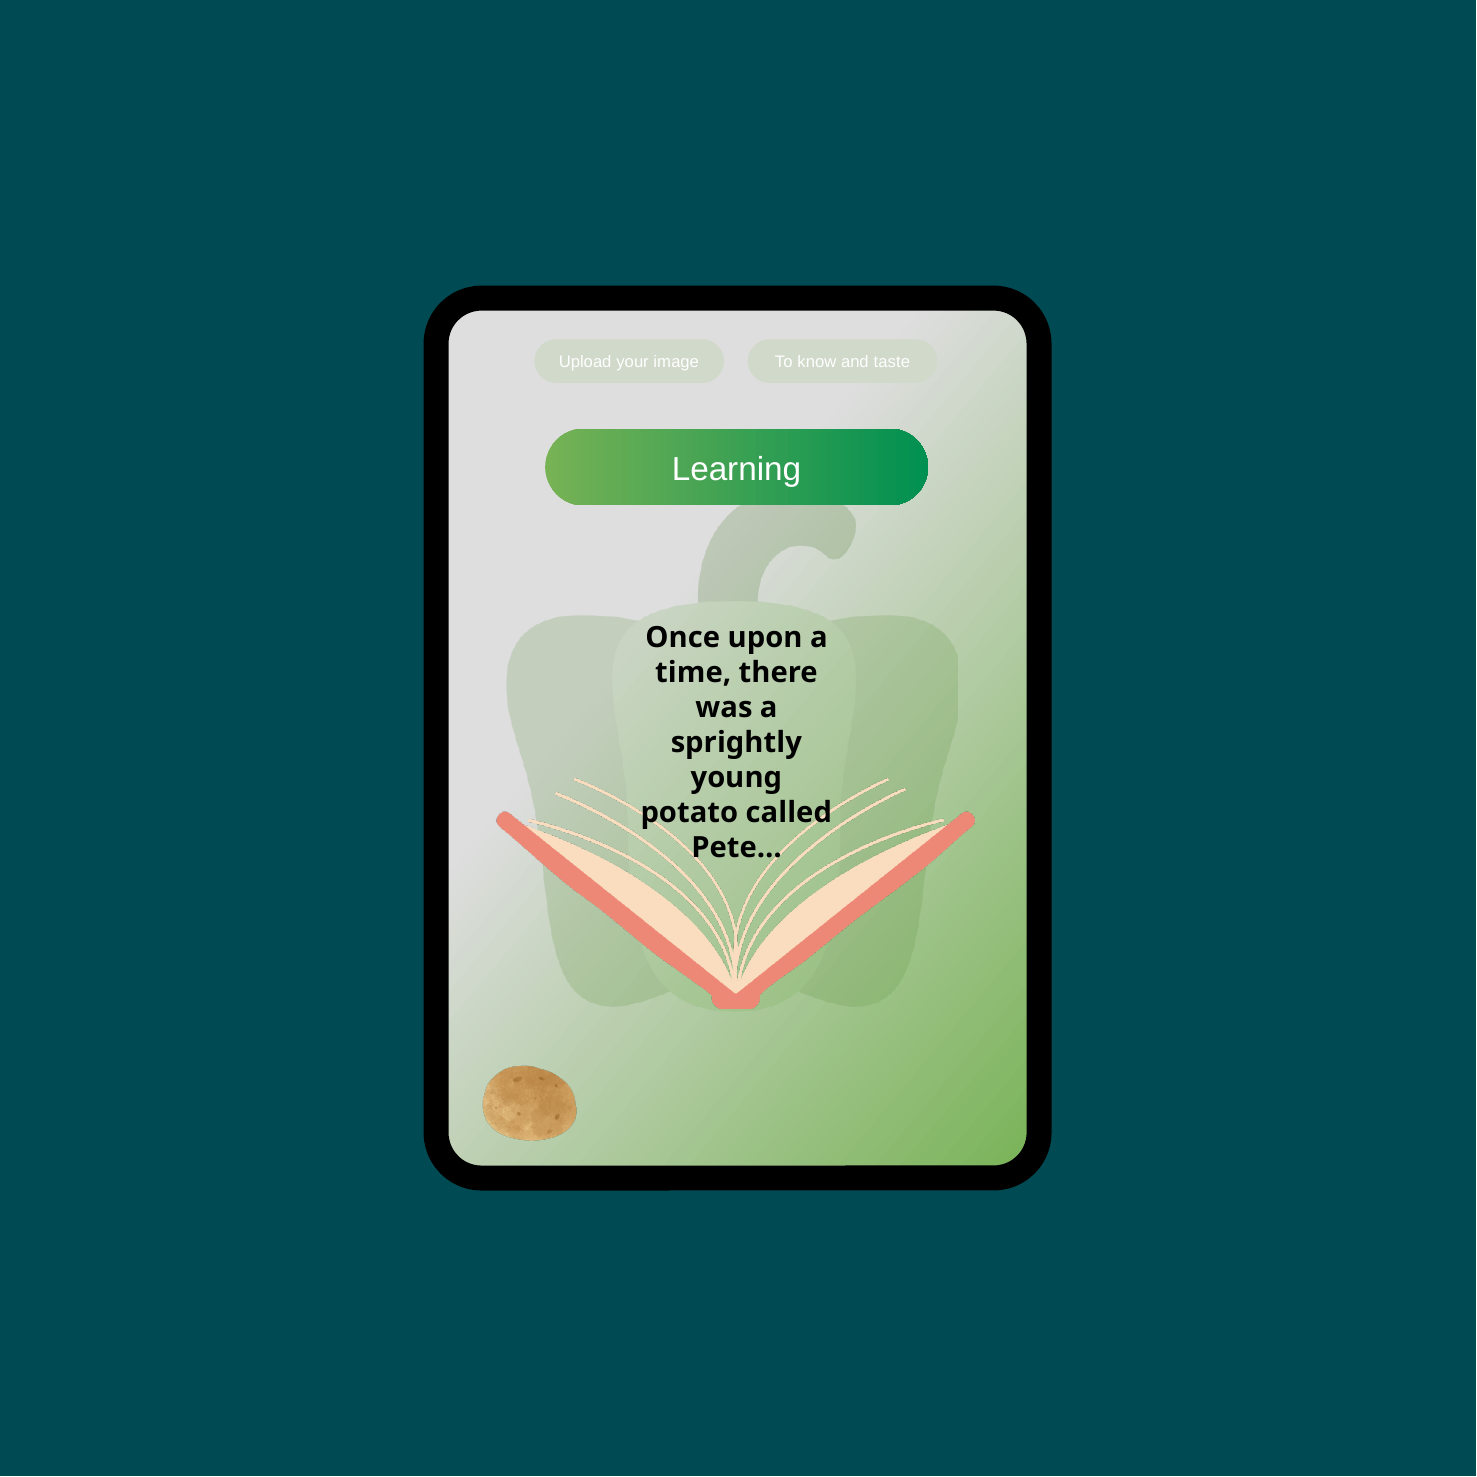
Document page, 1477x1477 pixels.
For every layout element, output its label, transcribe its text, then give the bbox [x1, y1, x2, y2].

picture [453, 467, 1007, 1180]
text_box Learning [543, 426, 931, 466]
text_box Upload your image [532, 337, 727, 386]
text_box [433, 296, 1042, 1181]
text_box To know and taste [745, 337, 940, 386]
